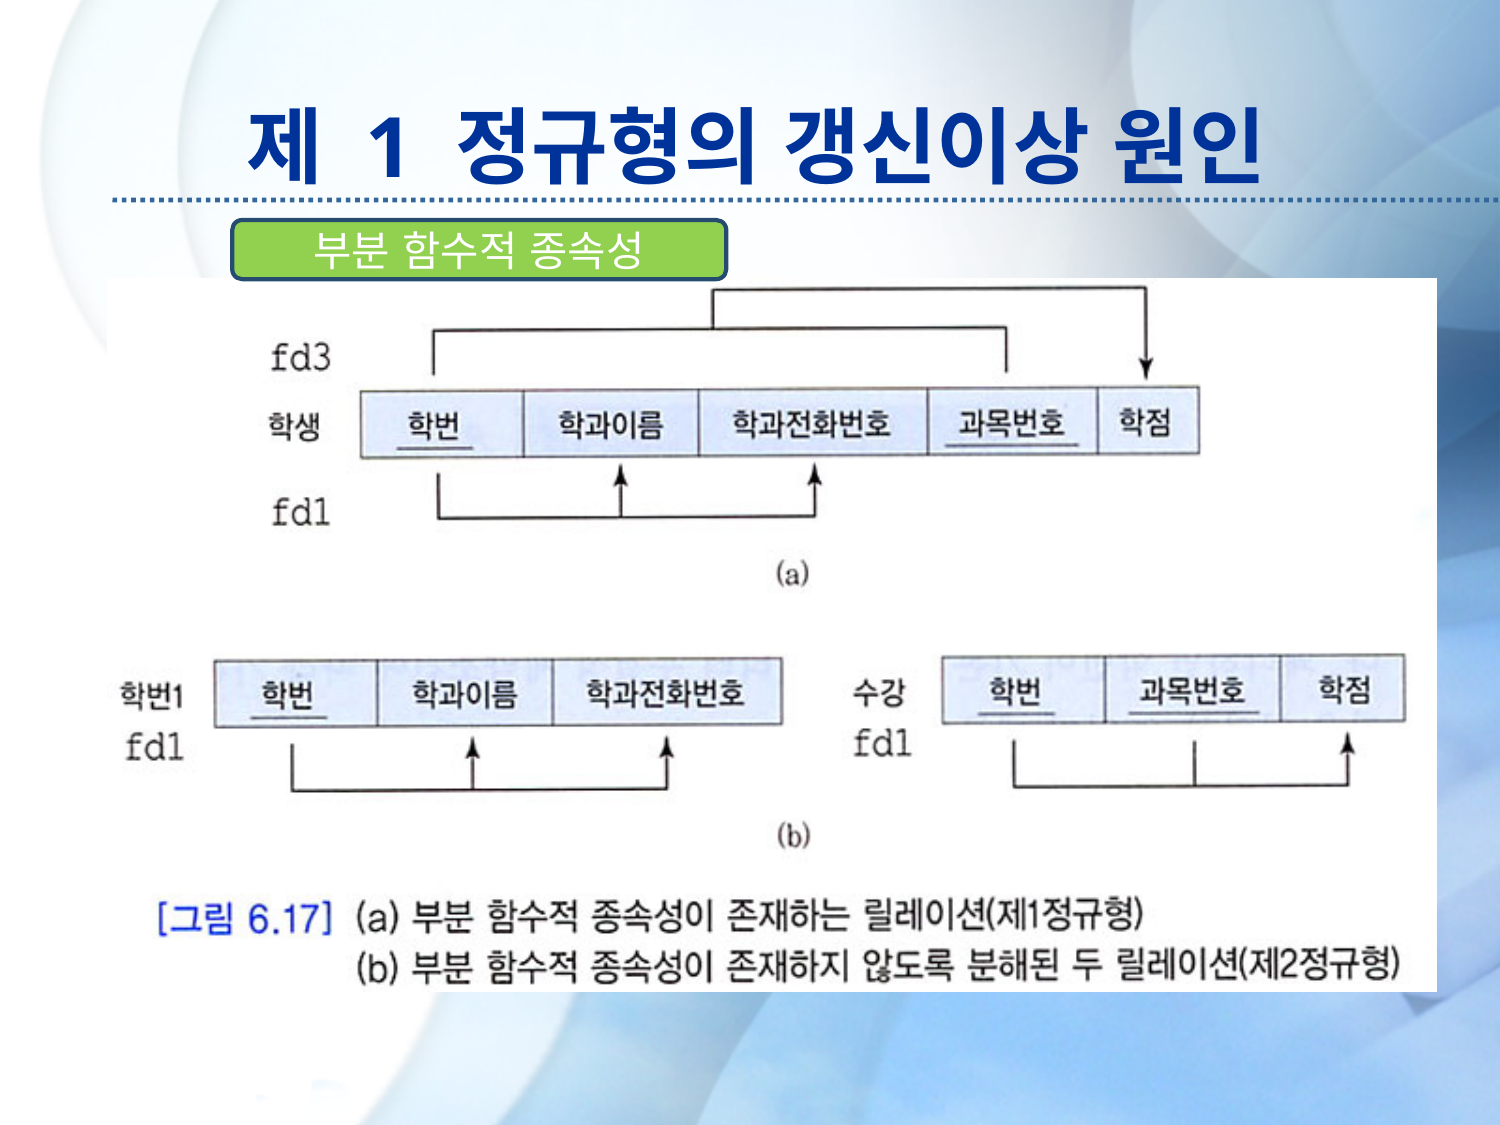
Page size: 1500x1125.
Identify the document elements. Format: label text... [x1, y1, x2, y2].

text_box 부분 함수적 종속성 [230, 217, 729, 277]
title 제 1 정규형의 갱신이상 원인 [112, 99, 1400, 188]
picture [0, 0, 1500, 1125]
